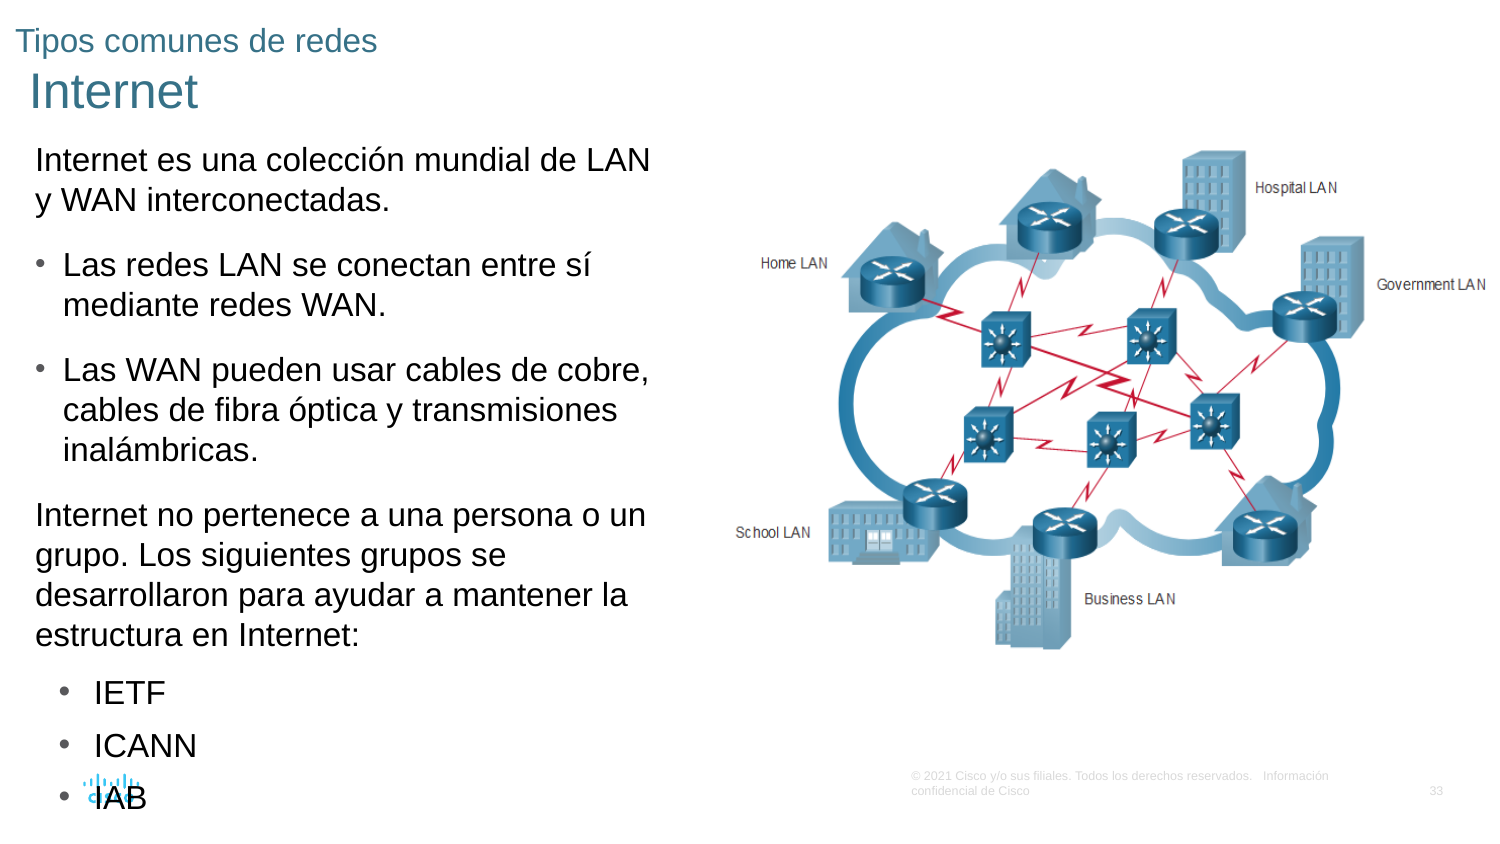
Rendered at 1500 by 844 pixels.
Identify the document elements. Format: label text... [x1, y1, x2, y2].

picture [685, 130, 1500, 663]
list Internet es una colección mundial de LAN y WAN interconectadas. Las redes LAN se conectan entre sí mediante redes WAN. Las WAN pueden usar cables de cobre, cables de fibra óptica y transmisiones inalámbricas. Internet no pertenece a una persona o un grupo. Los siguientes grupos se desarrollaron para ayudar a mantener la estructura en Internet: IETF ICANN IAB [20, 131, 705, 797]
title Tipos comunes de redes Internet [0, 6, 1500, 131]
